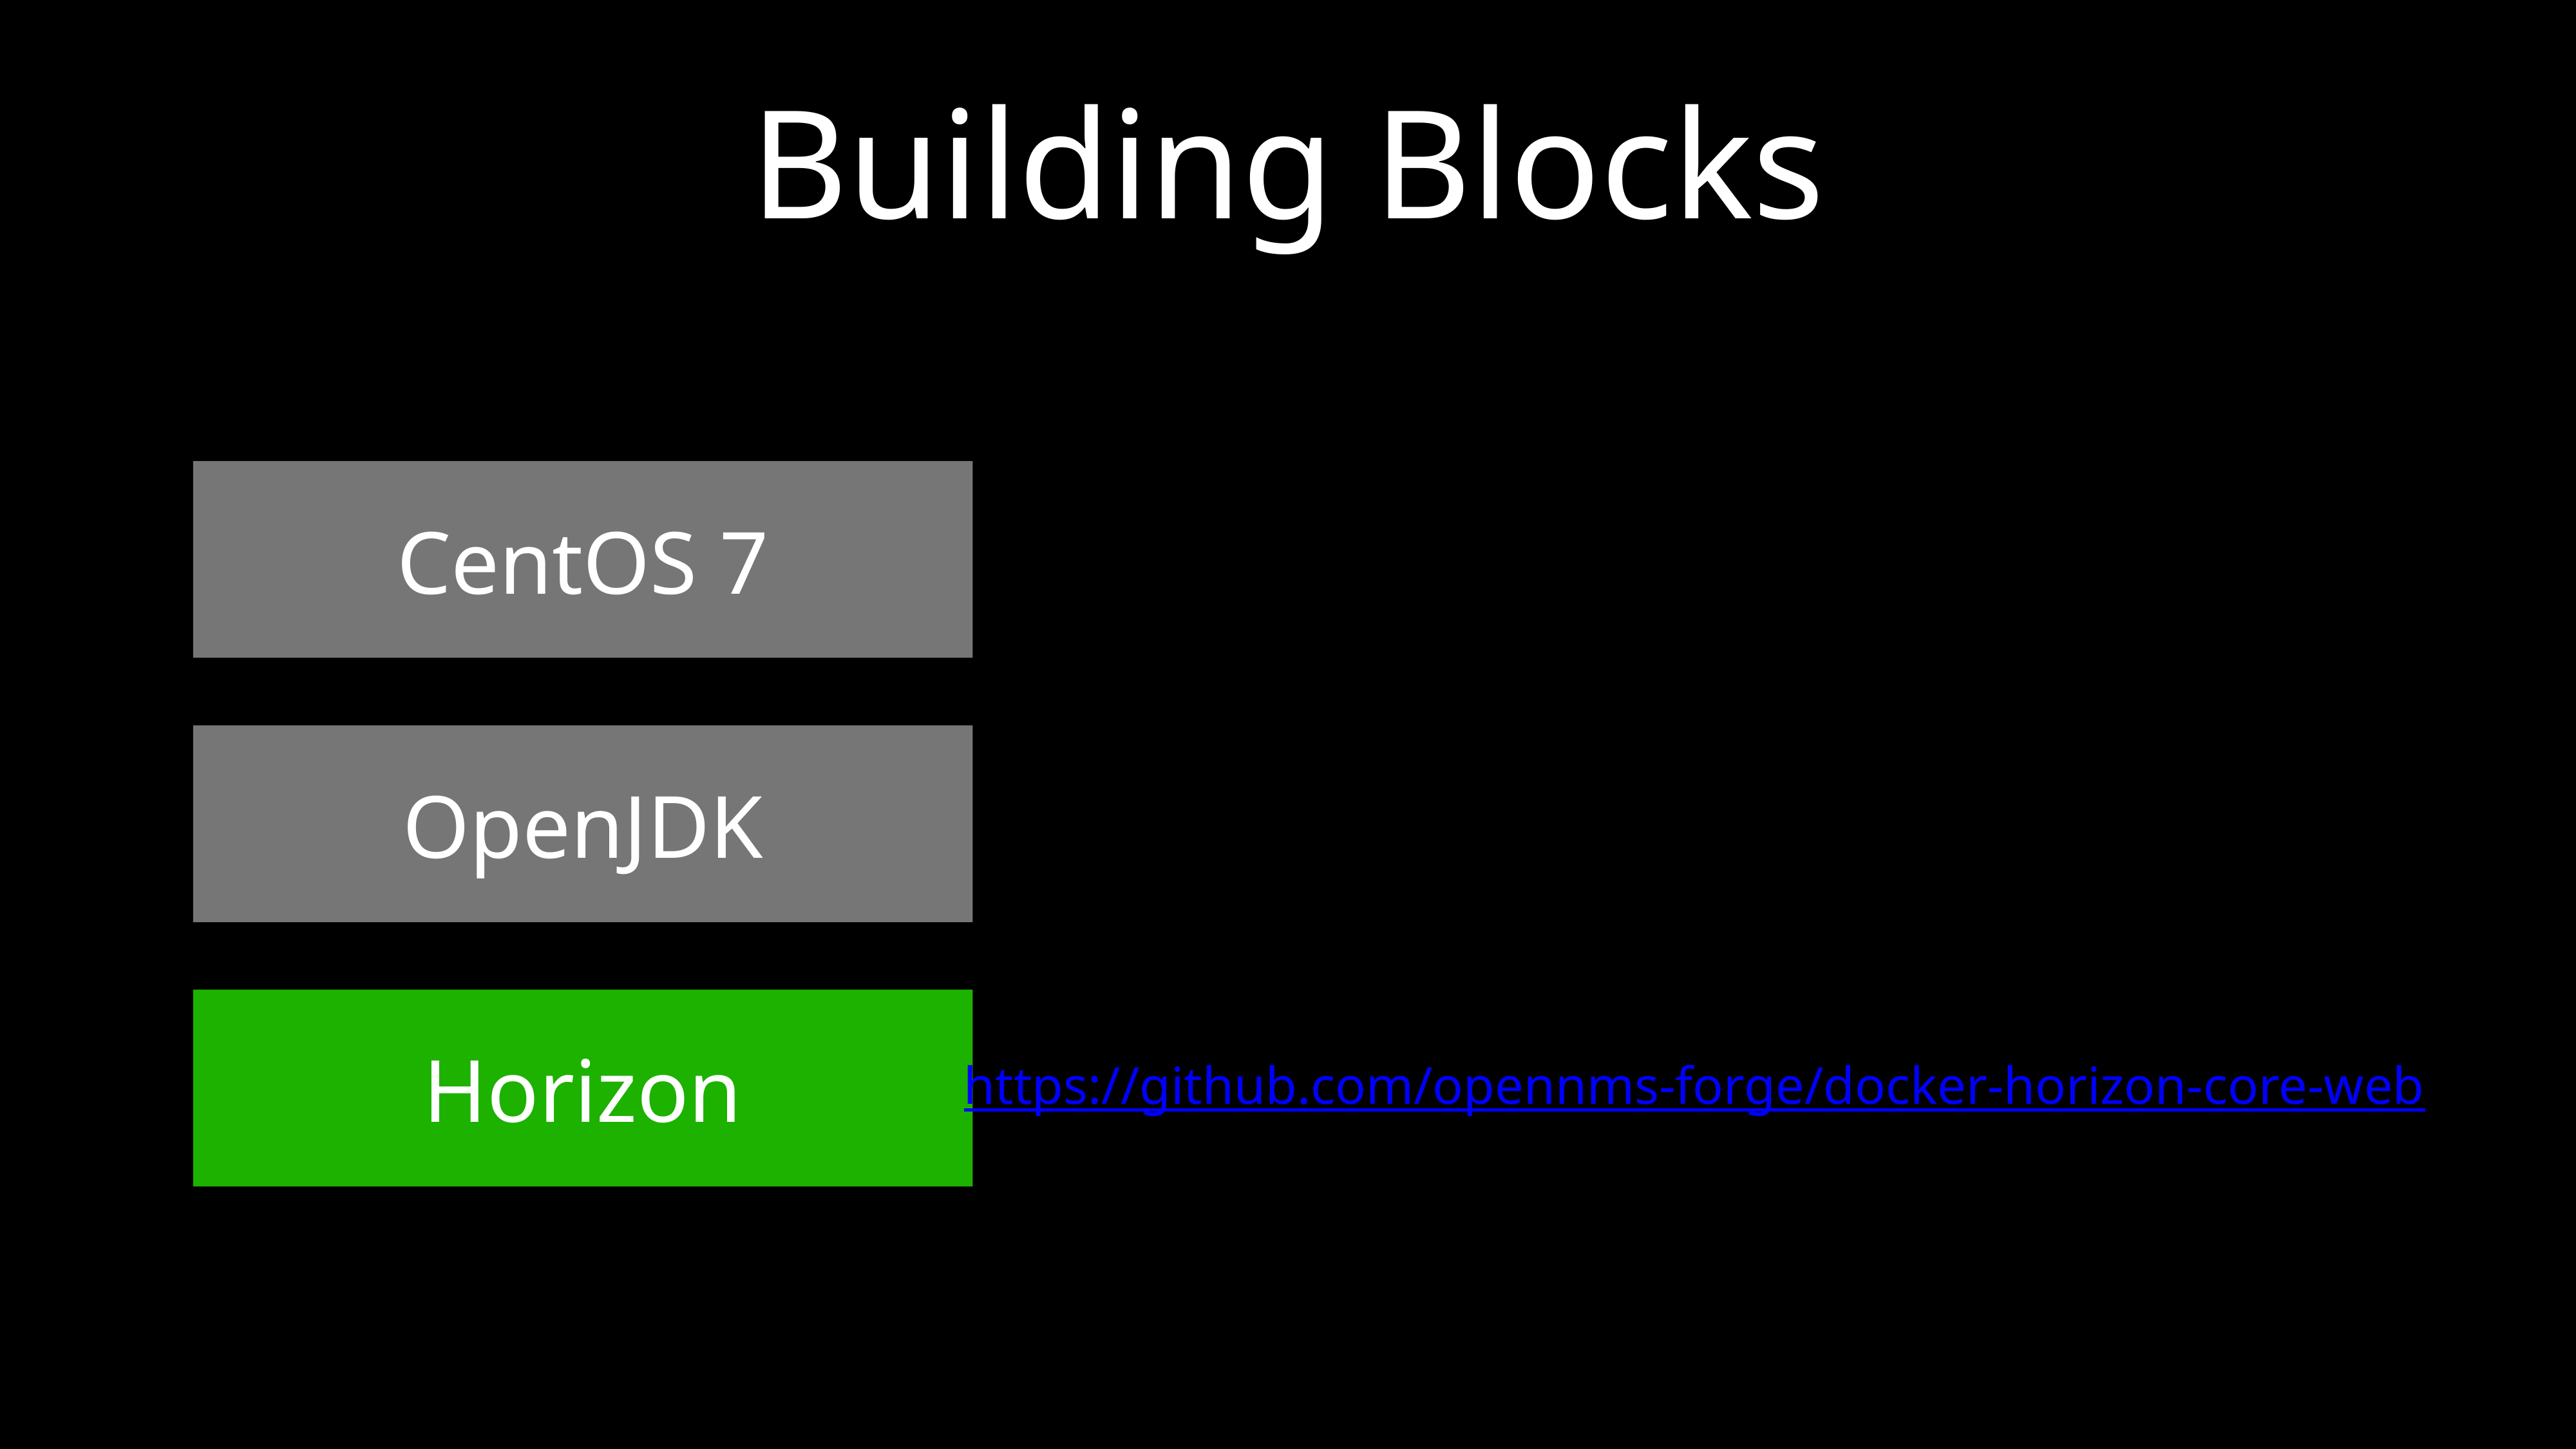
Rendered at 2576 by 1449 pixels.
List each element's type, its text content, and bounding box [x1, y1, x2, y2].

text_box CentOS 7 [193, 460, 973, 658]
text_box OpenJDK [193, 725, 973, 922]
text_box Horizon [193, 989, 973, 1187]
title Building Blocks [178, 37, 2398, 279]
text_box https://github.com/opennms-forge/docker-horizon-core-web [958, 1048, 2430, 1128]
